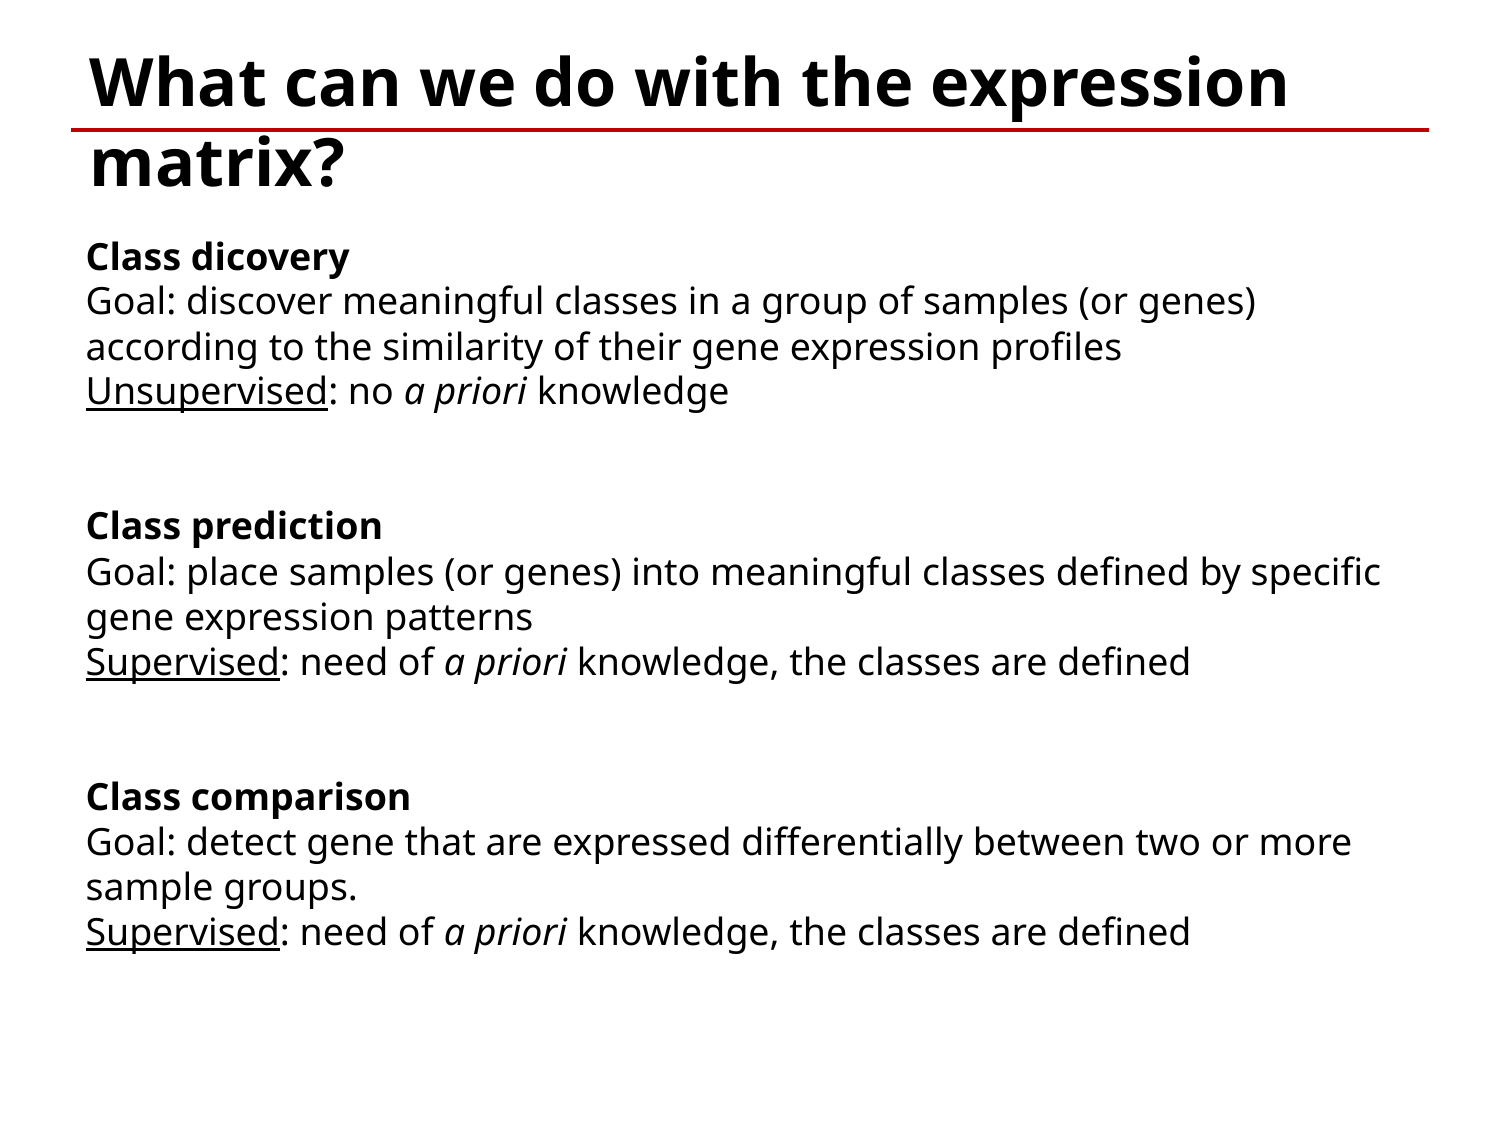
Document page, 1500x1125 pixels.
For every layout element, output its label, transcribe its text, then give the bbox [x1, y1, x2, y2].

text_box Class dicovery Goal: discover meaningful classes in a group of samples (or genes) according to the similarity of their gene expression profiles Unsupervised: no a priori knowledge Class prediction Goal: place samples (or genes) into meaningful classes defined by specific gene expression patterns Supervised: need of a priori knowledge, the classes are defined Class comparison Goal: detect gene that are expressed differentially between two or more sample groups. Supervised: need of a priori knowledge, the classes are defined [70, 225, 1430, 960]
text_box What can we do with the expression matrix? [74, 32, 1425, 126]
